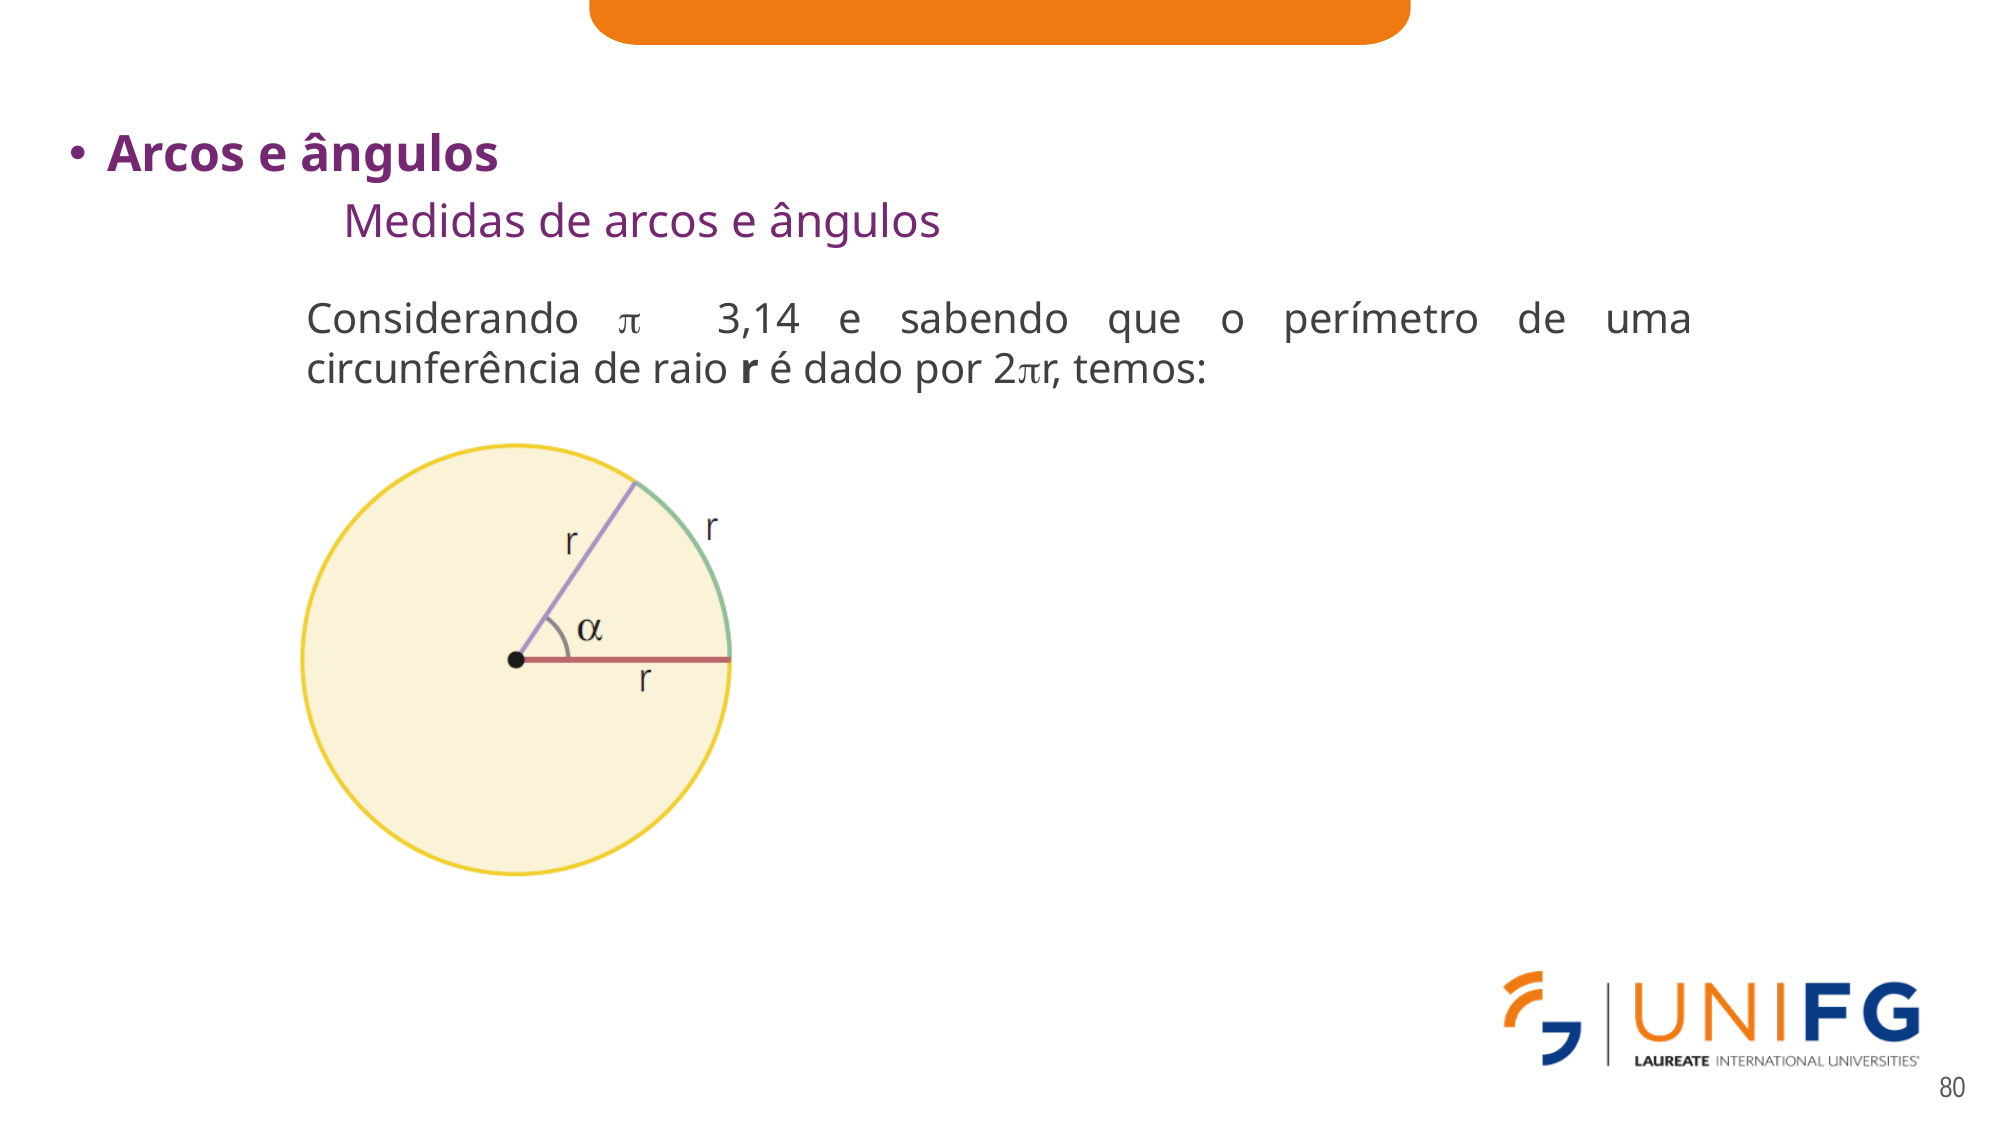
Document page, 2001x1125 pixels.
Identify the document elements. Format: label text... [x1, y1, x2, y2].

picture [1494, 1019, 1928, 1074]
text_box Medidas de arcos e ângulos [328, 184, 1483, 255]
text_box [291, 440, 1733, 881]
list Arcos e ângulos [55, 120, 1945, 1019]
